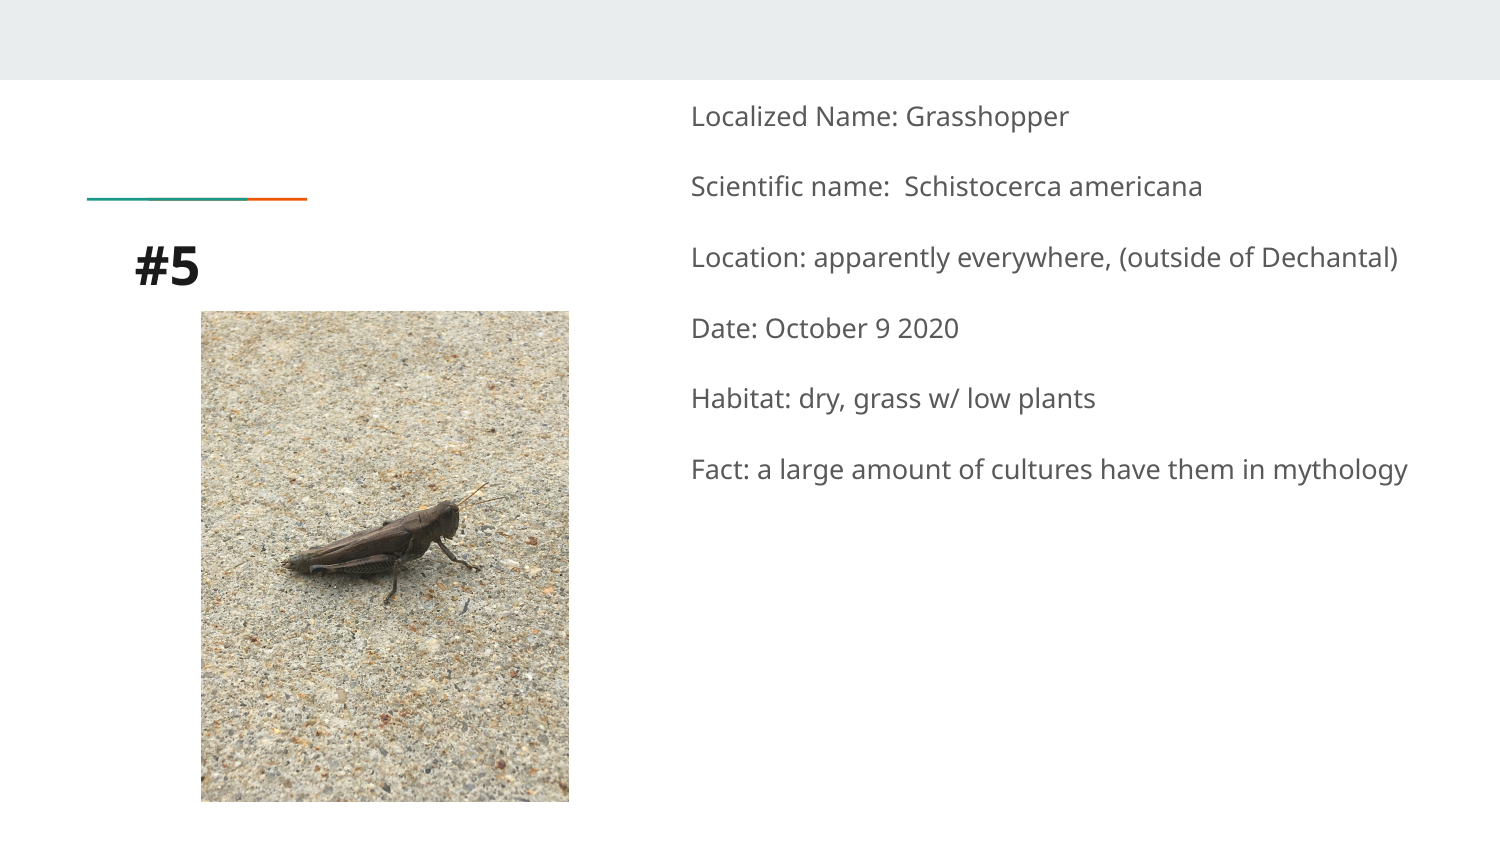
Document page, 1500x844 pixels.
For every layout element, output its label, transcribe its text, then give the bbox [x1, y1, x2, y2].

picture [201, 311, 569, 802]
title #5 [119, 216, 675, 305]
list Localized Name: Grasshopper Scientific name: Schistocerca americana Location: apparently everywhere, (outside of Dechantal) Date: October 9 2020 Habitat: dry, grass w/ low plants Fact: a large amount of cultures have them in mythology [675, 79, 1500, 844]
